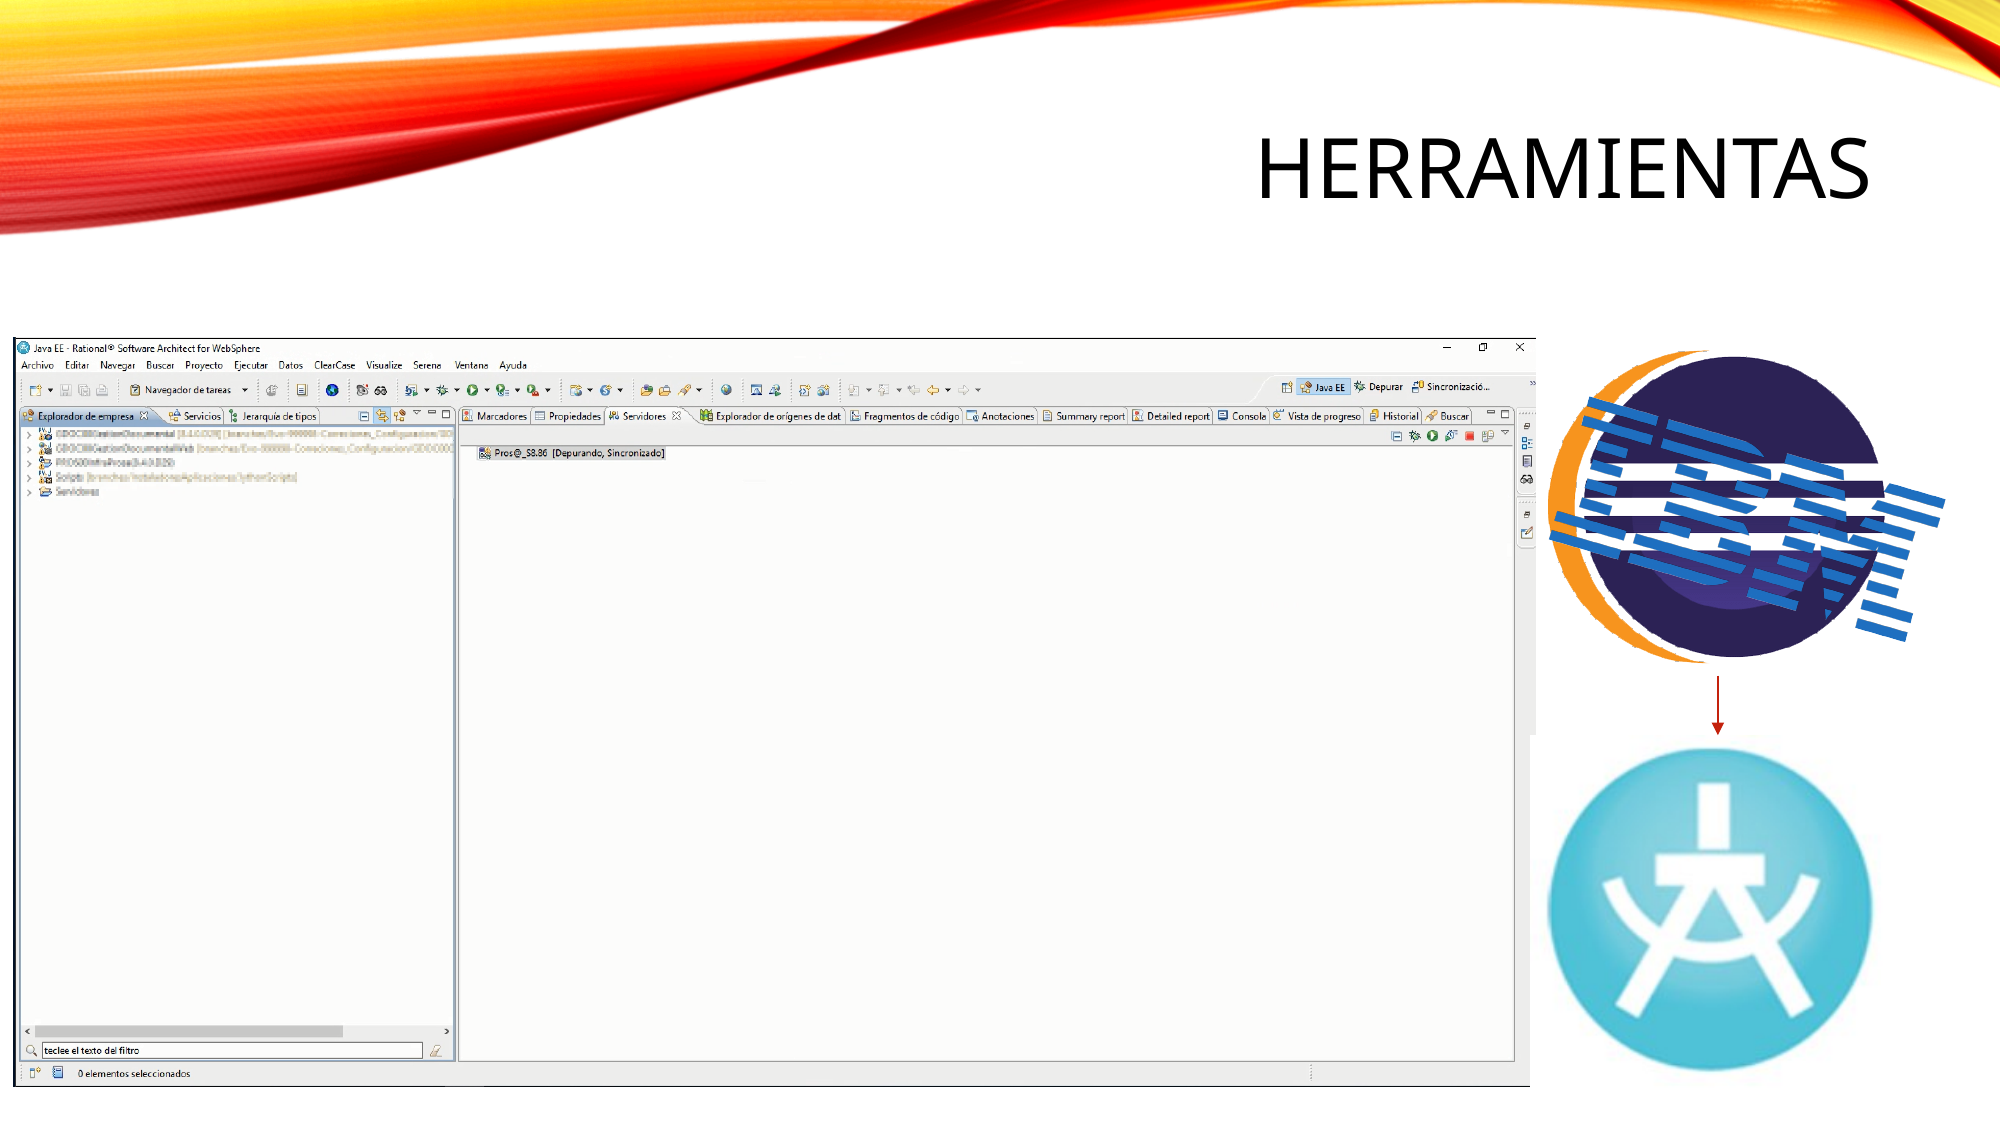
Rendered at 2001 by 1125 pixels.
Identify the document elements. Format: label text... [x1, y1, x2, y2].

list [13, 337, 1536, 1096]
picture [0, 0, 2000, 237]
picture [1530, 734, 1906, 1111]
picture [1547, 337, 1945, 676]
title Herramientas [474, 66, 1888, 279]
